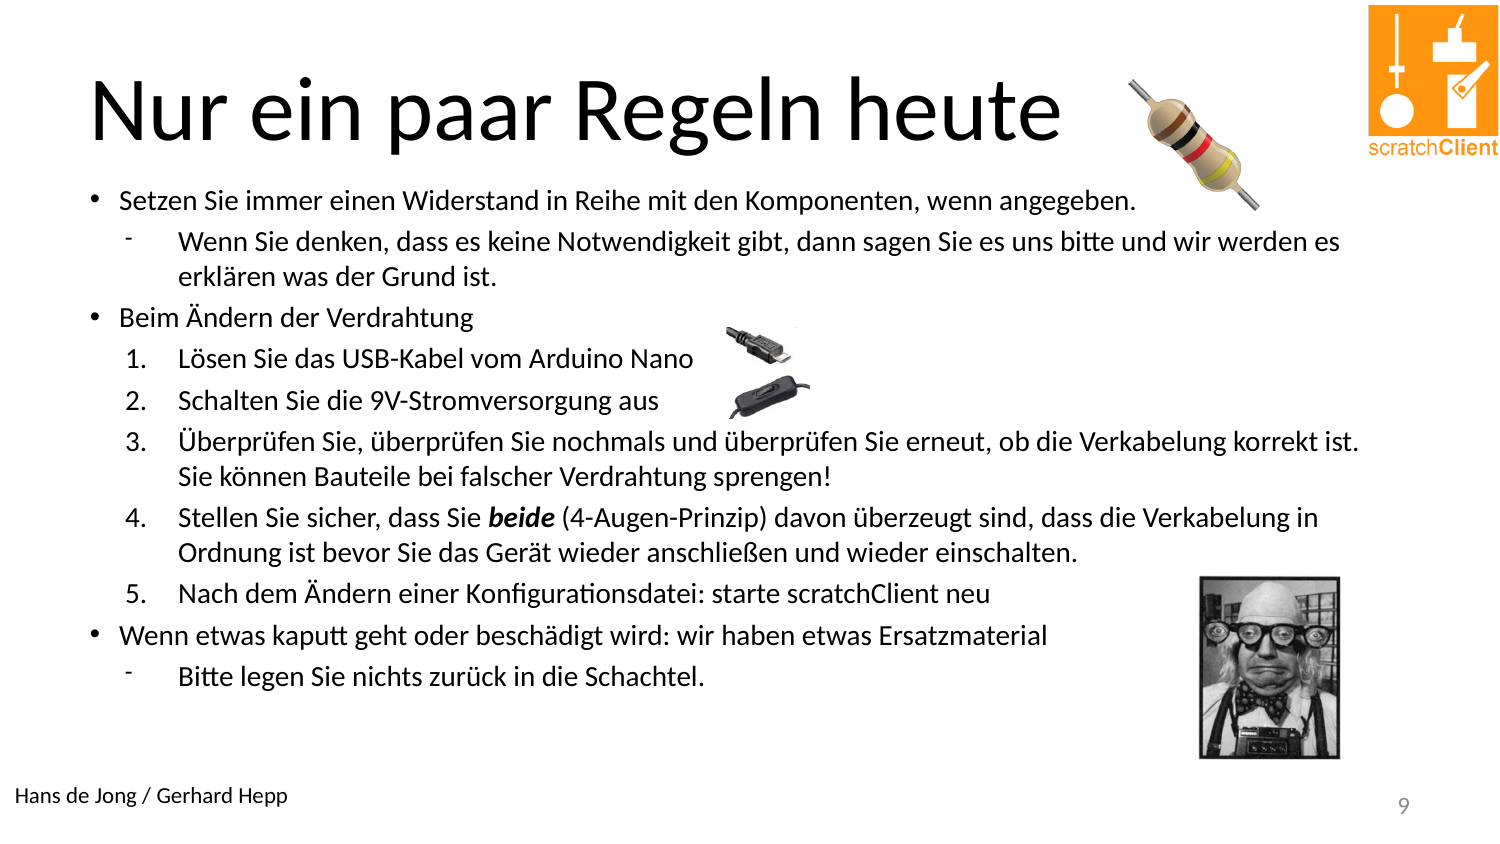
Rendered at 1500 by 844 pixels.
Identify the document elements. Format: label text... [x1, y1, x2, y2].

picture [1127, 79, 1260, 212]
picture [726, 327, 810, 419]
text_box 9 [1340, 781, 1425, 827]
picture [1198, 575, 1341, 760]
picture [1366, 5, 1500, 160]
text_box Nur ein paar Regeln heute [75, 33, 1425, 173]
text_box Setzen Sie immer einen Widerstand in Reihe mit den Komponenten, wenn angegeben. Wenn Sie denken, dass es keine Notwendigkeit gibt, dann sagen Sie es uns bitte und wir werden es erklären was der Grund ist. Beim Ändern der Verdrahtung Lösen Sie das USB-Kabel vom Arduino Nano Schalten Sie die 9V-Stromversorgung aus Überprüfen Sie, überprüfen Sie nochmals und überprüfen Sie erneut, ob die Verkabelung korrekt ist. Sie können Bauteile bei falscher Verdrahtung sprengen! Stellen Sie sicher, dass Sie beide (4-Augen-Prinzip) davon überzeugt sind, dass die Verkabelung in Ordnung ist bevor Sie das Gerät wieder anschließen und wieder einschalten. Nach dem Ändern einer Konfigurationsdatei: starte scratchClient neu Wenn etwas kaputt geht oder beschädigt wird: wir haben etwas Ersatzmaterial Bitte legen Sie nichts zurück in die Schachtel. [75, 173, 1425, 788]
